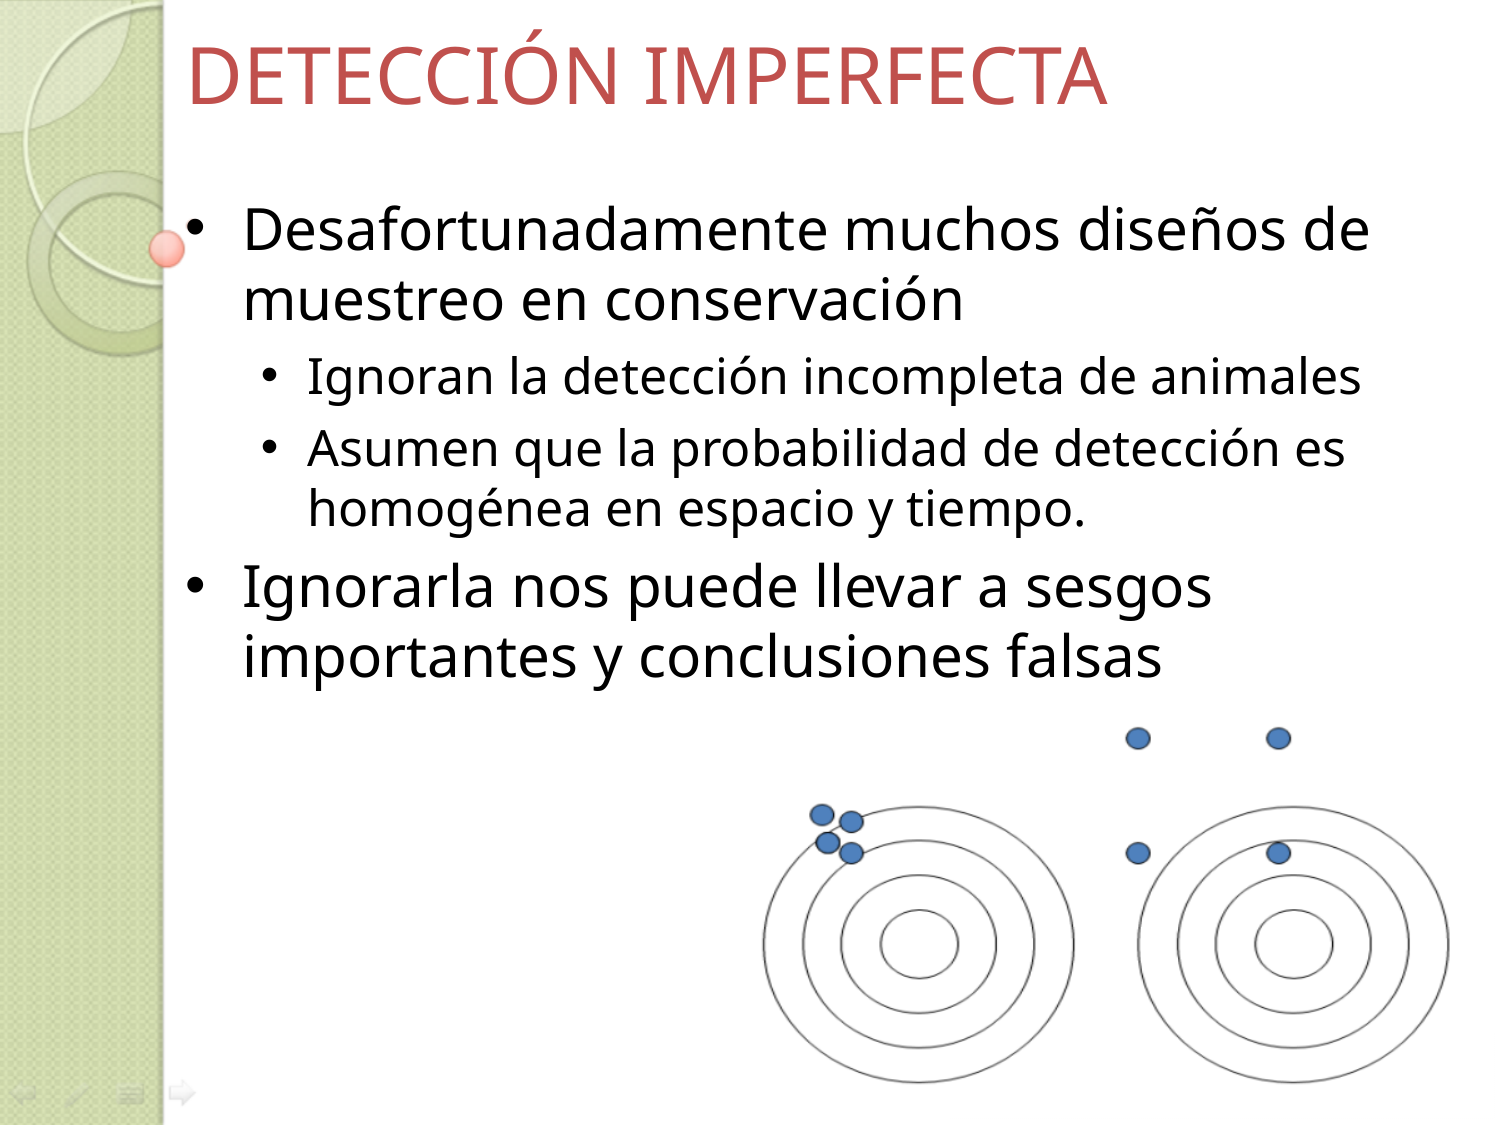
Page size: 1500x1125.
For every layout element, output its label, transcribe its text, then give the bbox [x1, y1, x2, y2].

text_box DETECCIÓN IMPERFECTA [171, 17, 1435, 128]
picture [0, 0, 1500, 1125]
text_box Desafortunadamente muchos diseños de muestreo en conservación Ignoran la detección incompleta de animales Asumen que la probabilidad de detección es homogénea en espacio y tiempo. Ignorarla nos puede llevar a sesgos importantes y conclusiones falsas [171, 184, 1495, 988]
